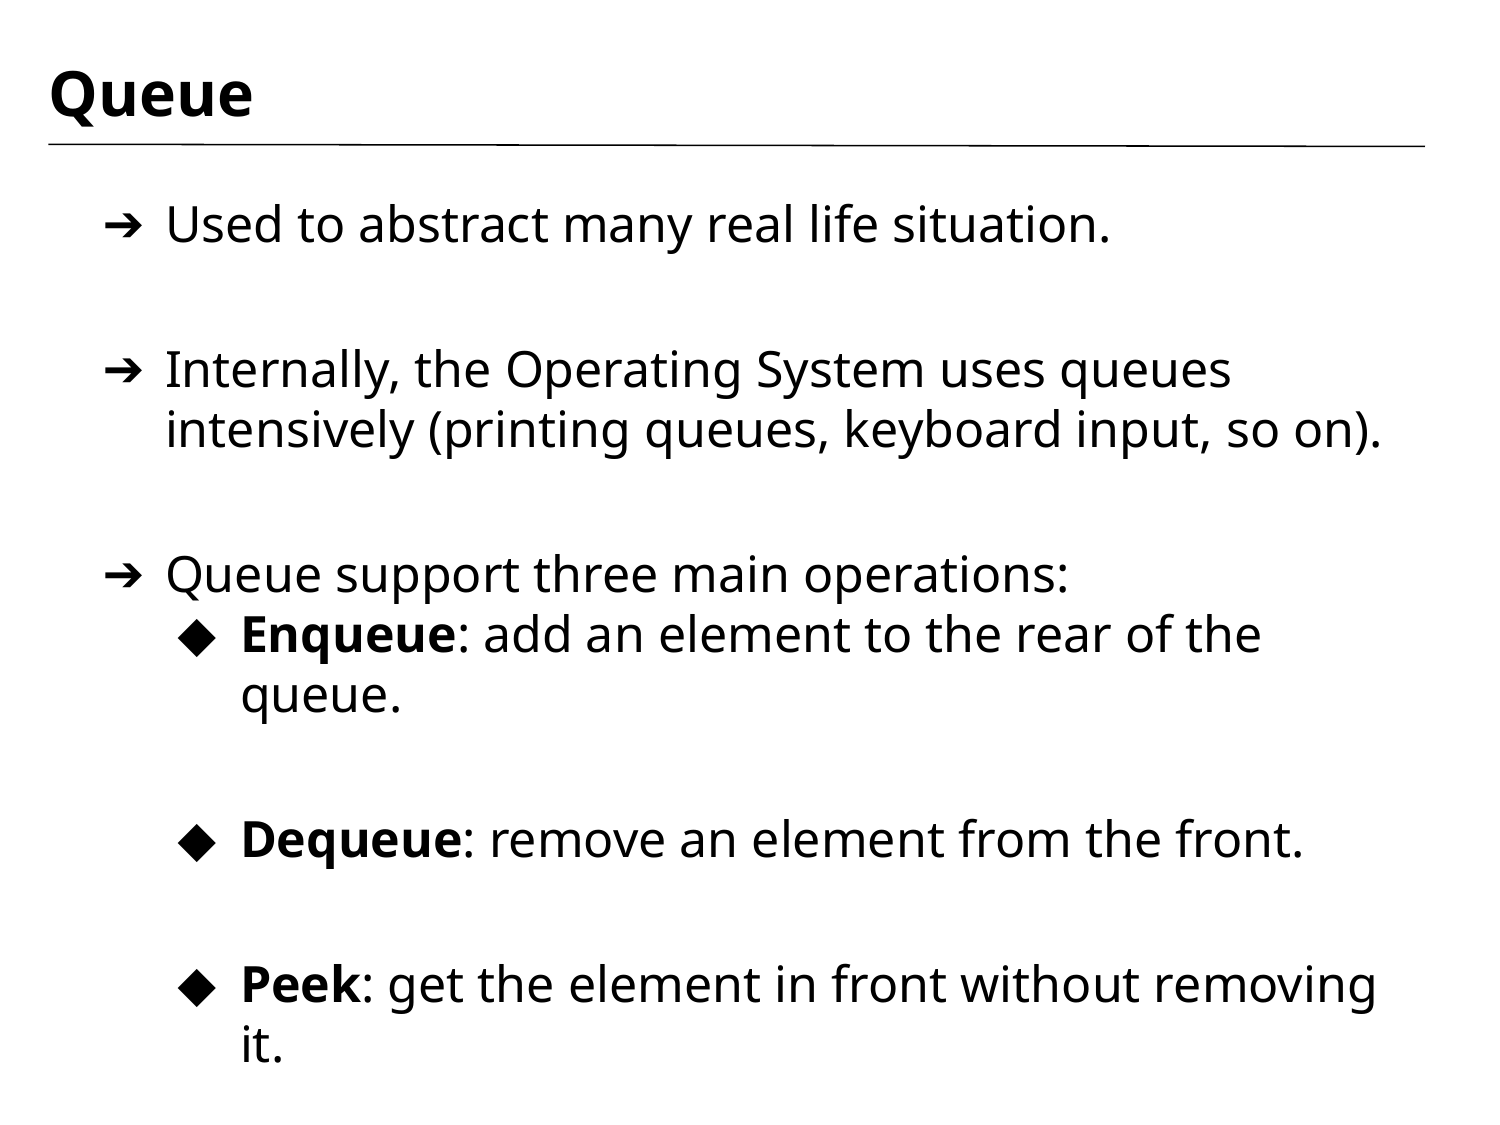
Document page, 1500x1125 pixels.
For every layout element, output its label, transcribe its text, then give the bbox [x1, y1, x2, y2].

list Used to abstract many real life situation. Internally, the Operating System uses queues intensively (printing queues, keyboard input, so on). Queue support three main operations: Enqueue: add an element to the rear of the queue. Dequeue: remove an element from the front. Peek: get the element in front without removing it. [75, 177, 1425, 983]
title Queue [33, 32, 1384, 145]
